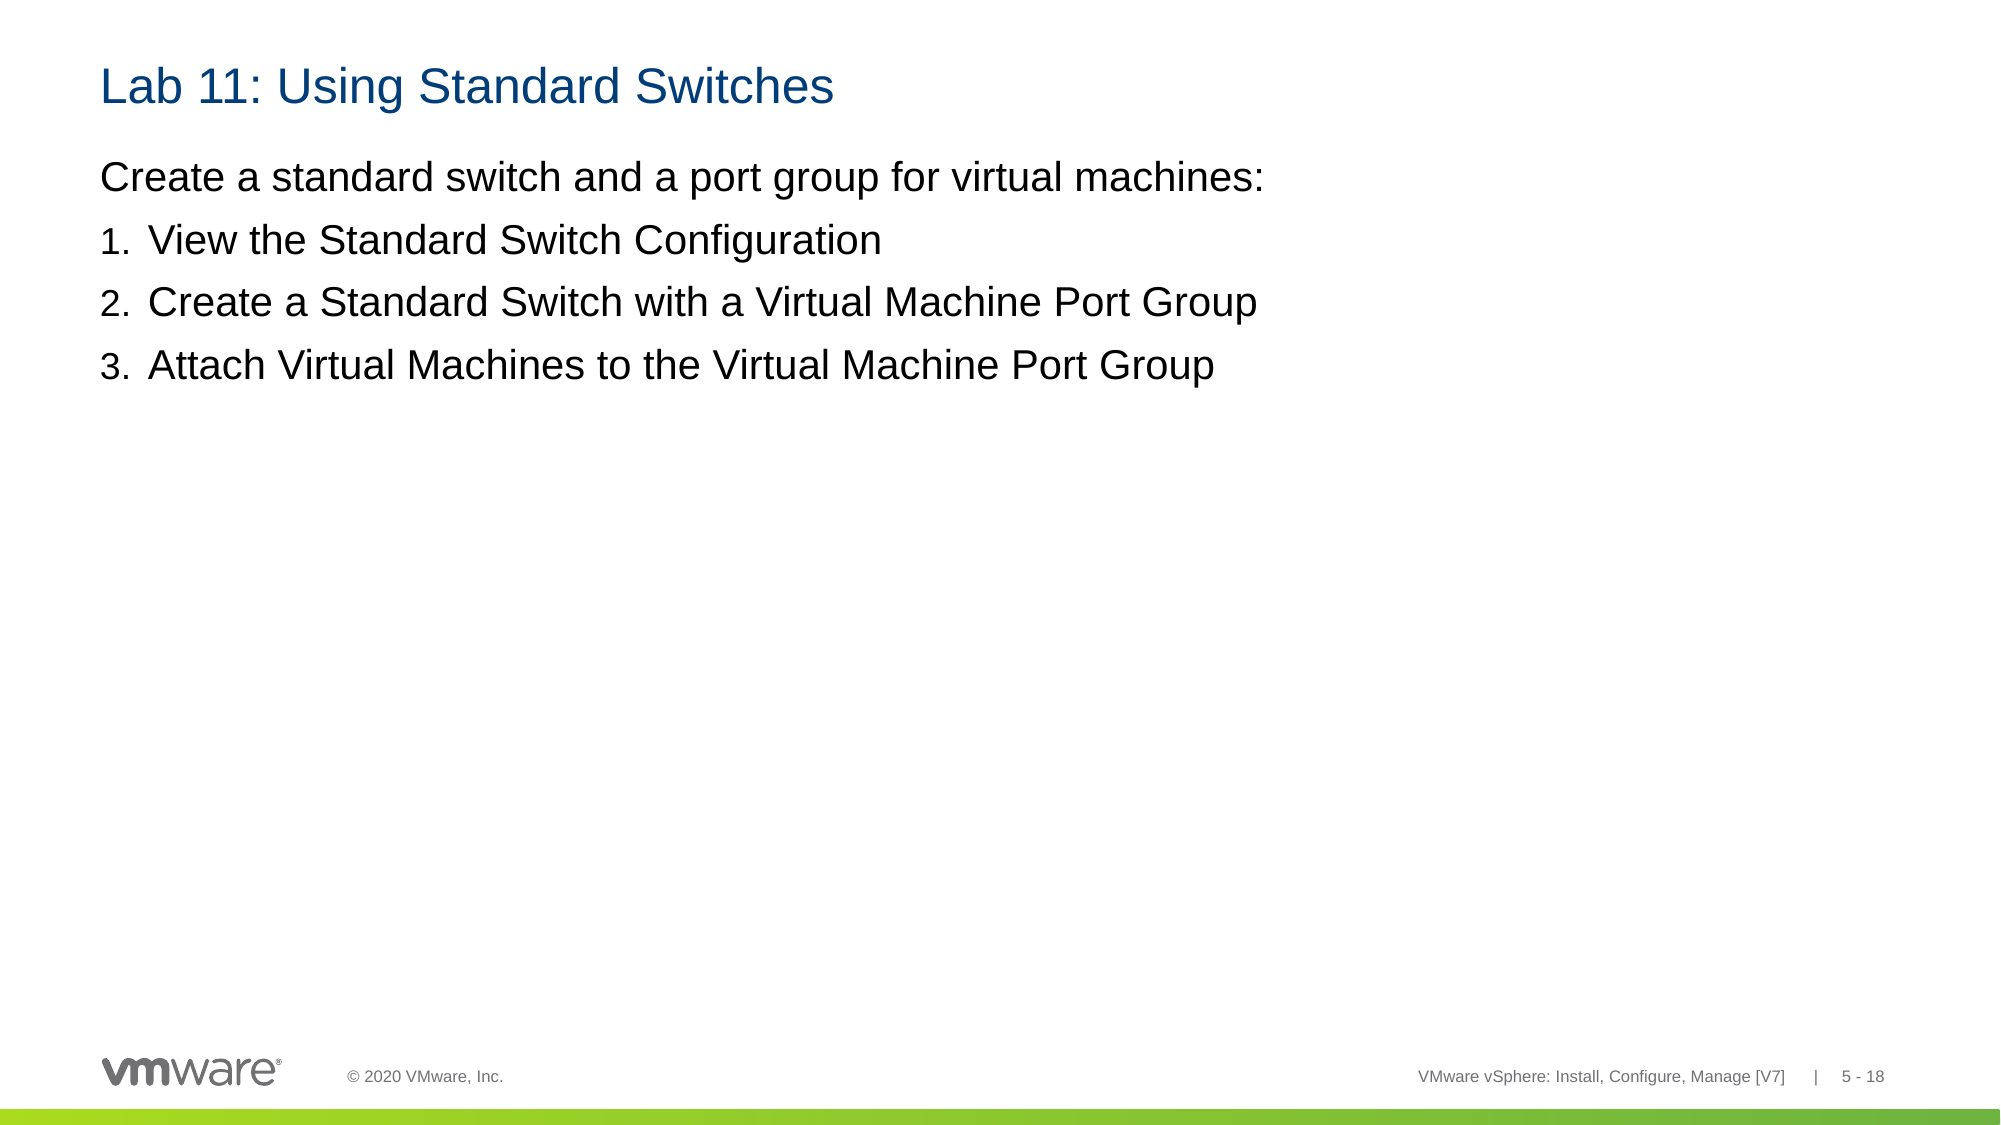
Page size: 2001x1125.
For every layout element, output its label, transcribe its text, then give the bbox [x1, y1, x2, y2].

title Lab 11: Using Standard Switches [99, 54, 1900, 113]
footer VMware vSphere: Install, Configure, Manage [V7] | 5 - 18 [545, 1060, 1900, 1110]
list Create a standard switch and a port group for virtual machines: View the Standard Switch Configuration Create a Standard Switch with a Virtual Machine Port Group Attach Virtual Machines to the Virtual Machine Port Group [99, 149, 1900, 1047]
